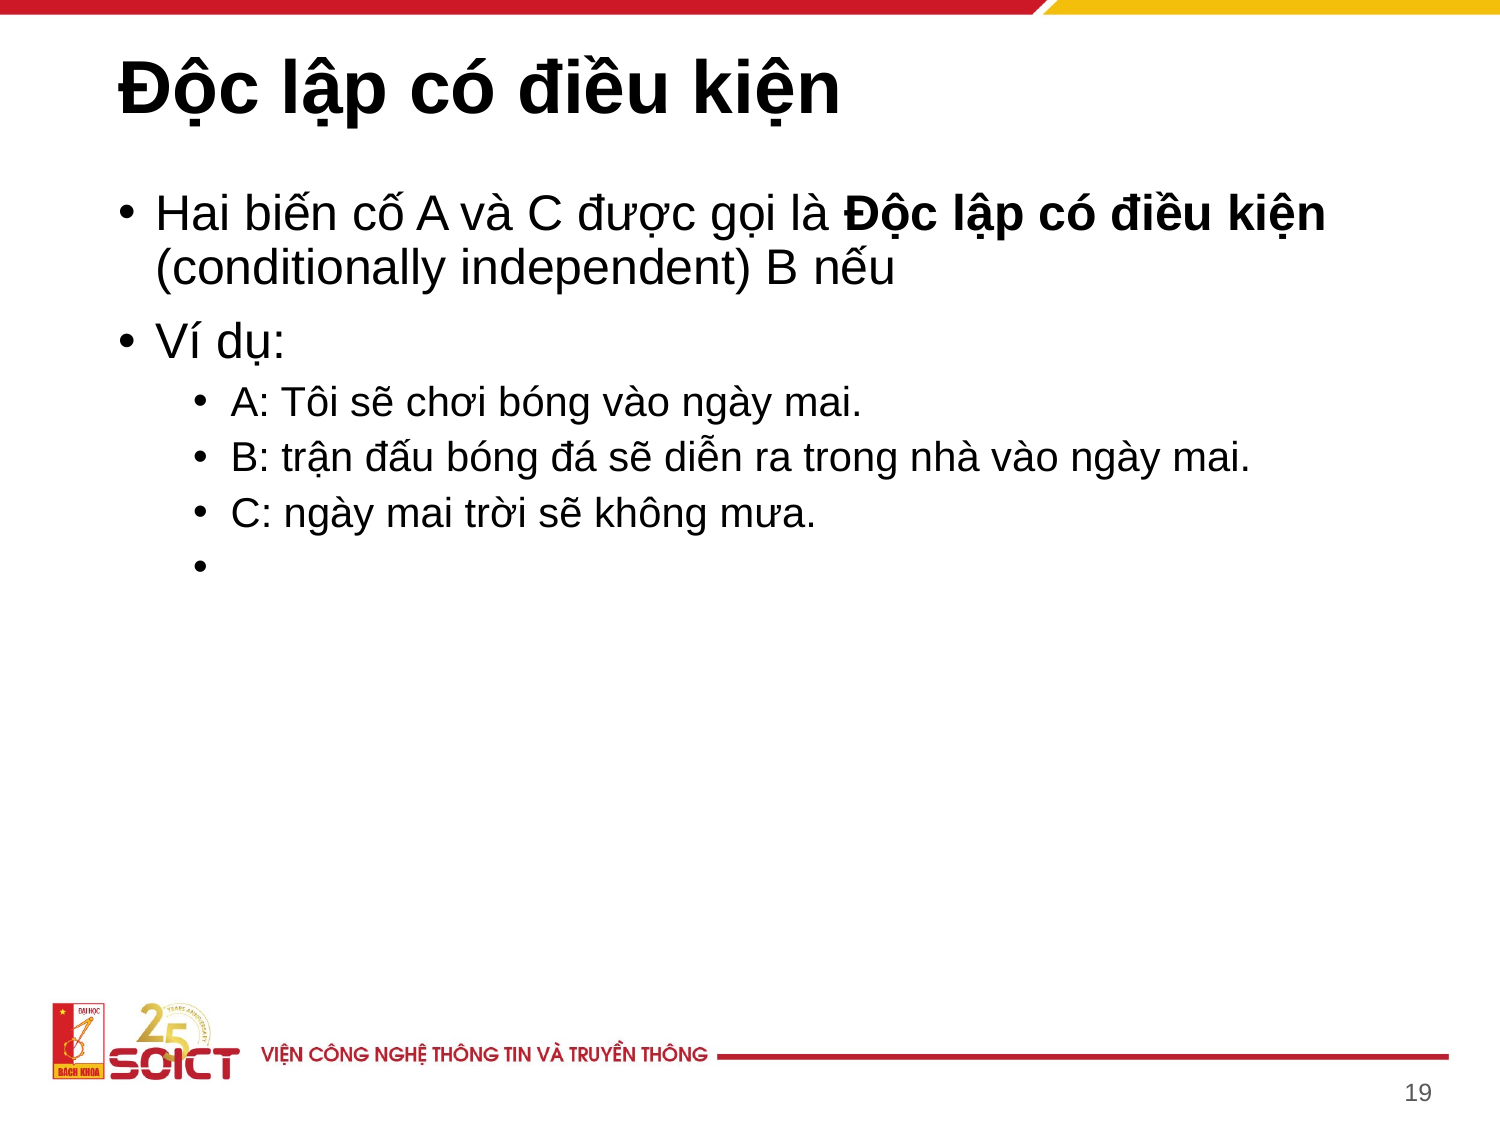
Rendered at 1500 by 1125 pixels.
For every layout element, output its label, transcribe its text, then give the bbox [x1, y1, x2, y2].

picture [0, 0, 1500, 1125]
slide_number 19 [1259, 1062, 1448, 1122]
title Độc lập có điều kiện [103, 24, 1448, 155]
